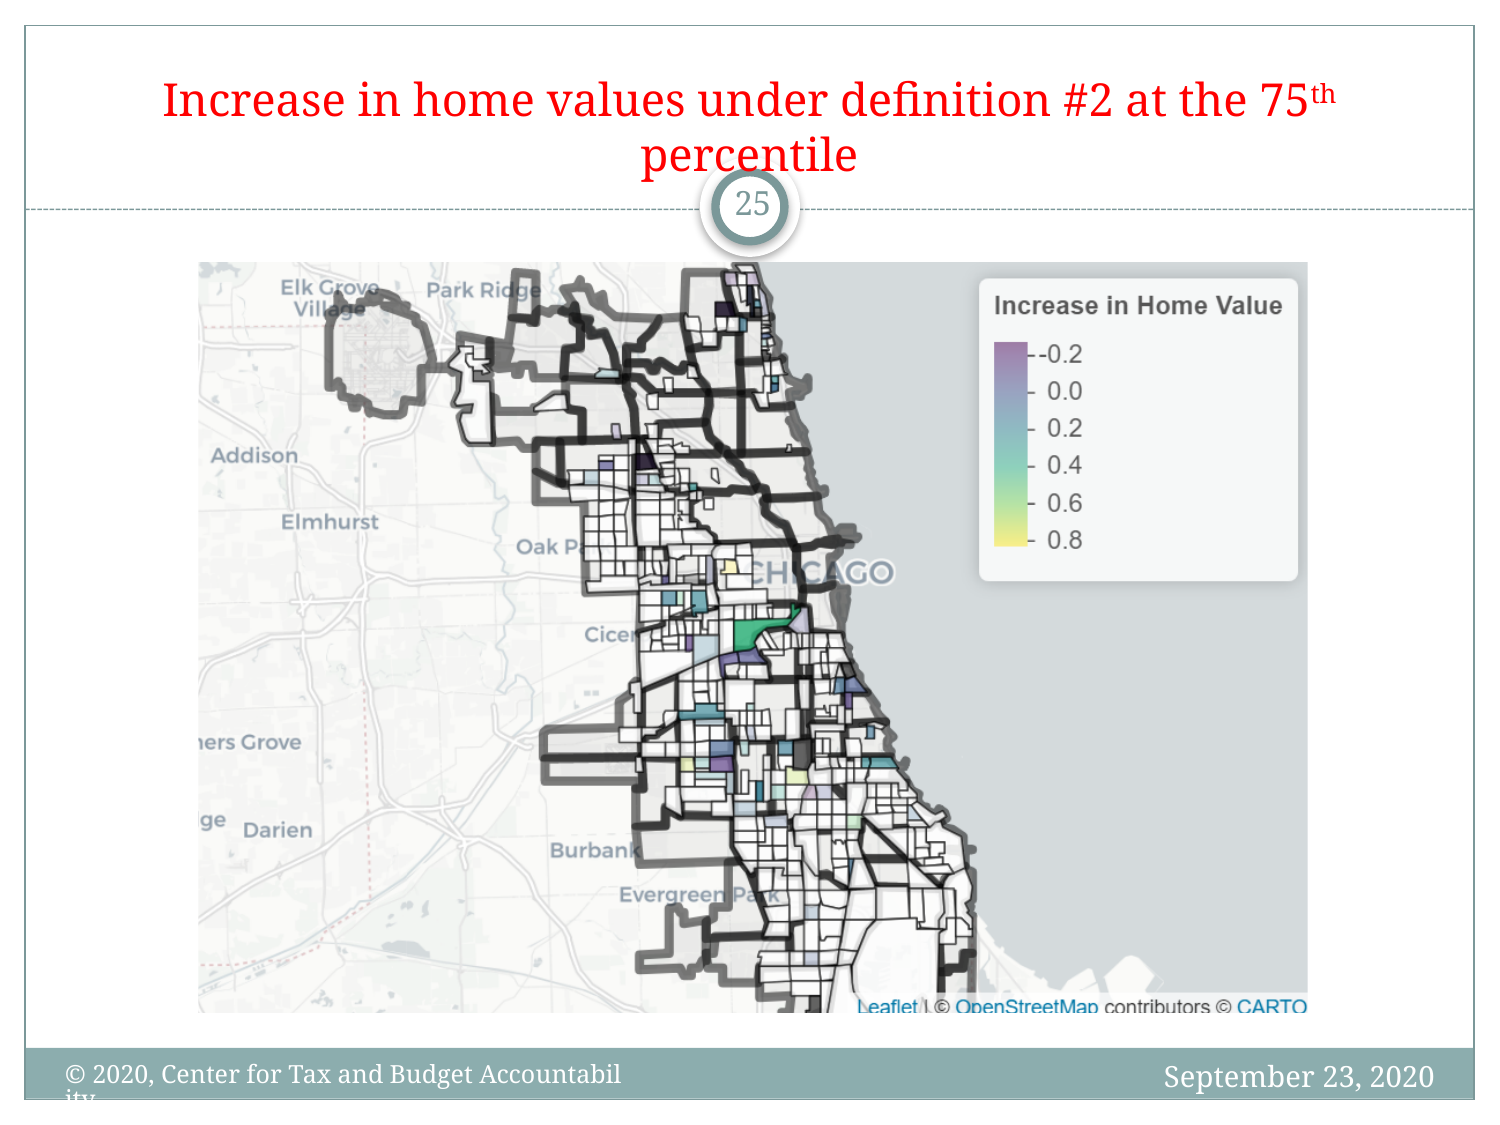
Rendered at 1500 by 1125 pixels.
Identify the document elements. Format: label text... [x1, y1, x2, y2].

picture [198, 262, 1308, 1013]
title Increase in home values under definition #2 at the 75th percentile [49, 63, 1450, 188]
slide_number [950, 1050, 1450, 1111]
slide_number 25 [715, 168, 791, 241]
footer © 2020, Center for Tax and Budget Accountability [50, 1051, 638, 1112]
